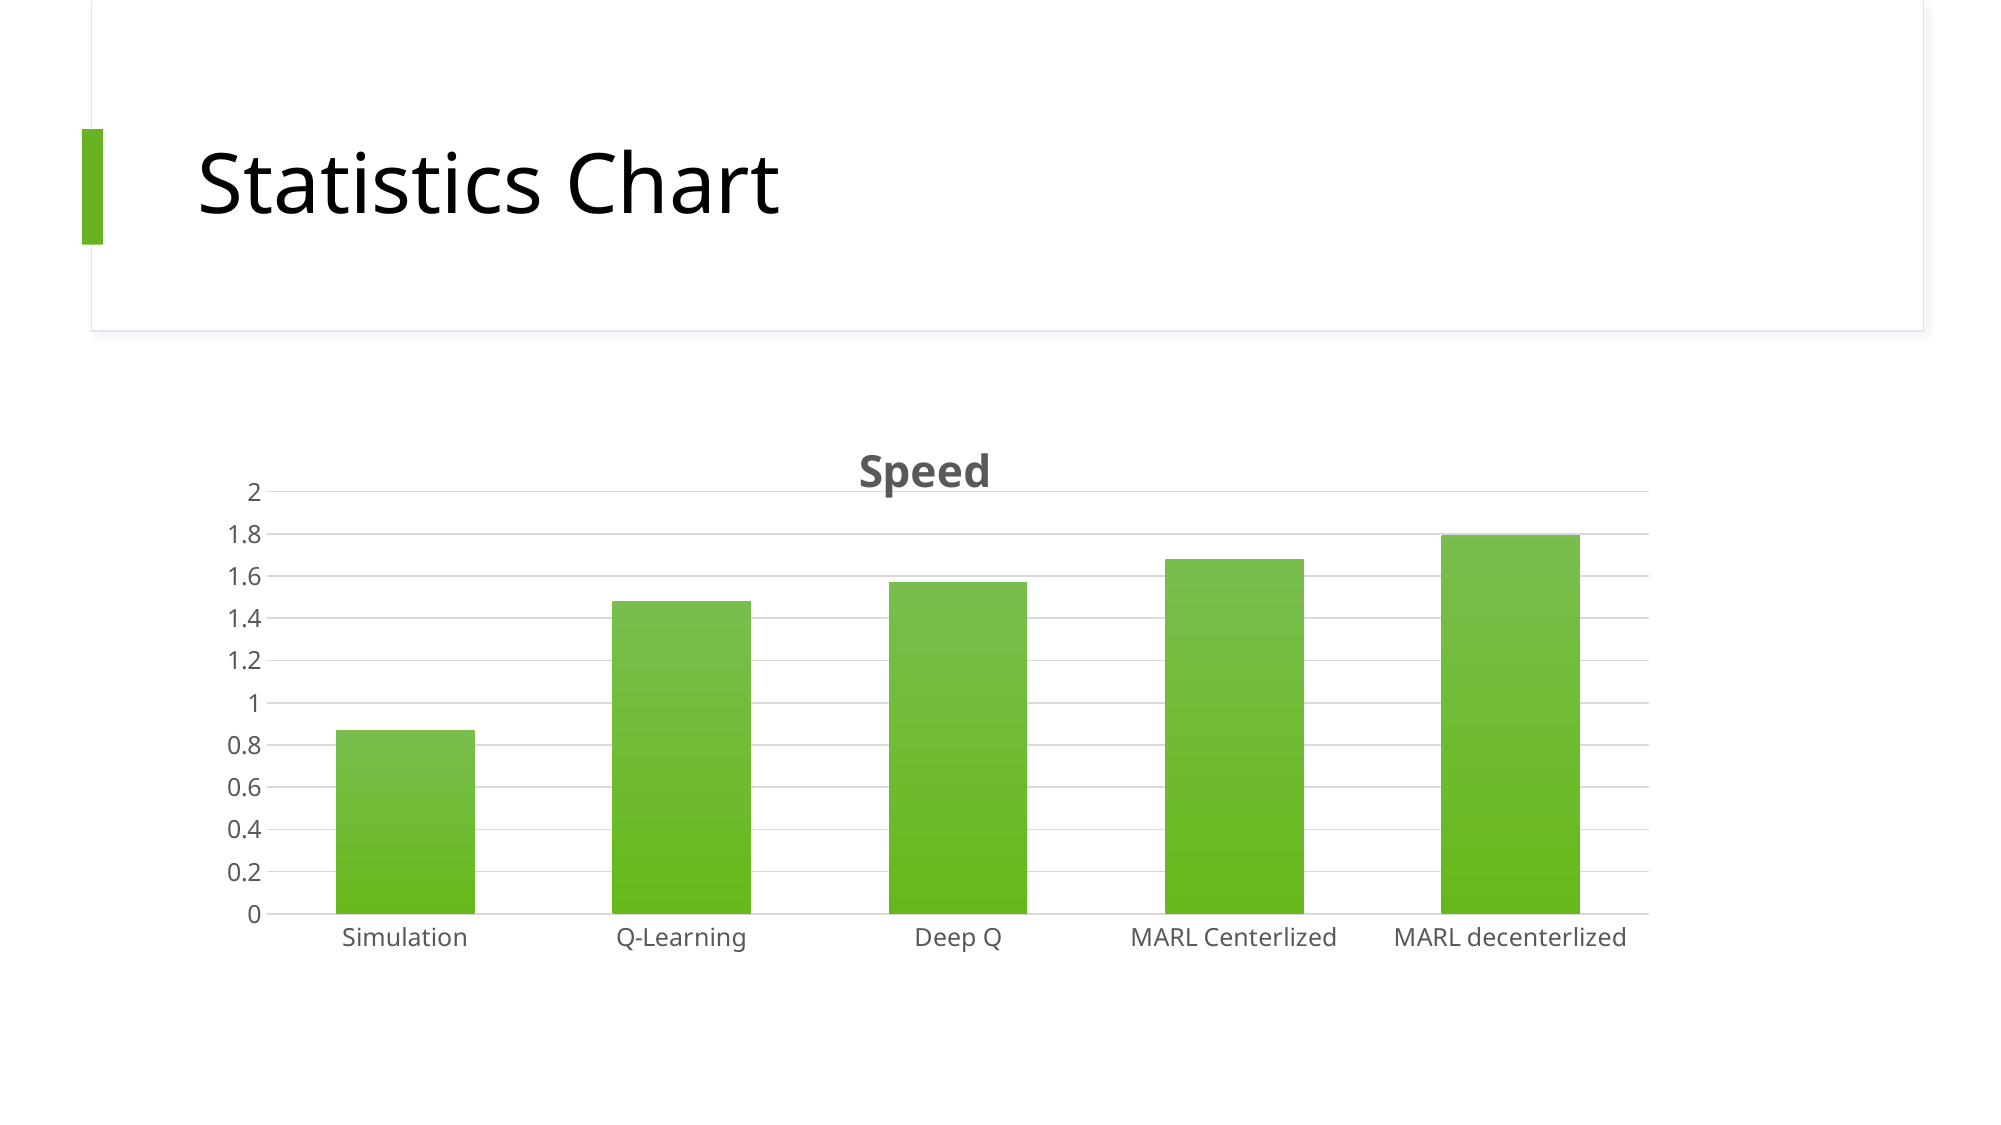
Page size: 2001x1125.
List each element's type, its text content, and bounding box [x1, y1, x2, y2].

title Statistics Chart [183, 90, 1851, 284]
chart [182, 406, 1668, 1035]
